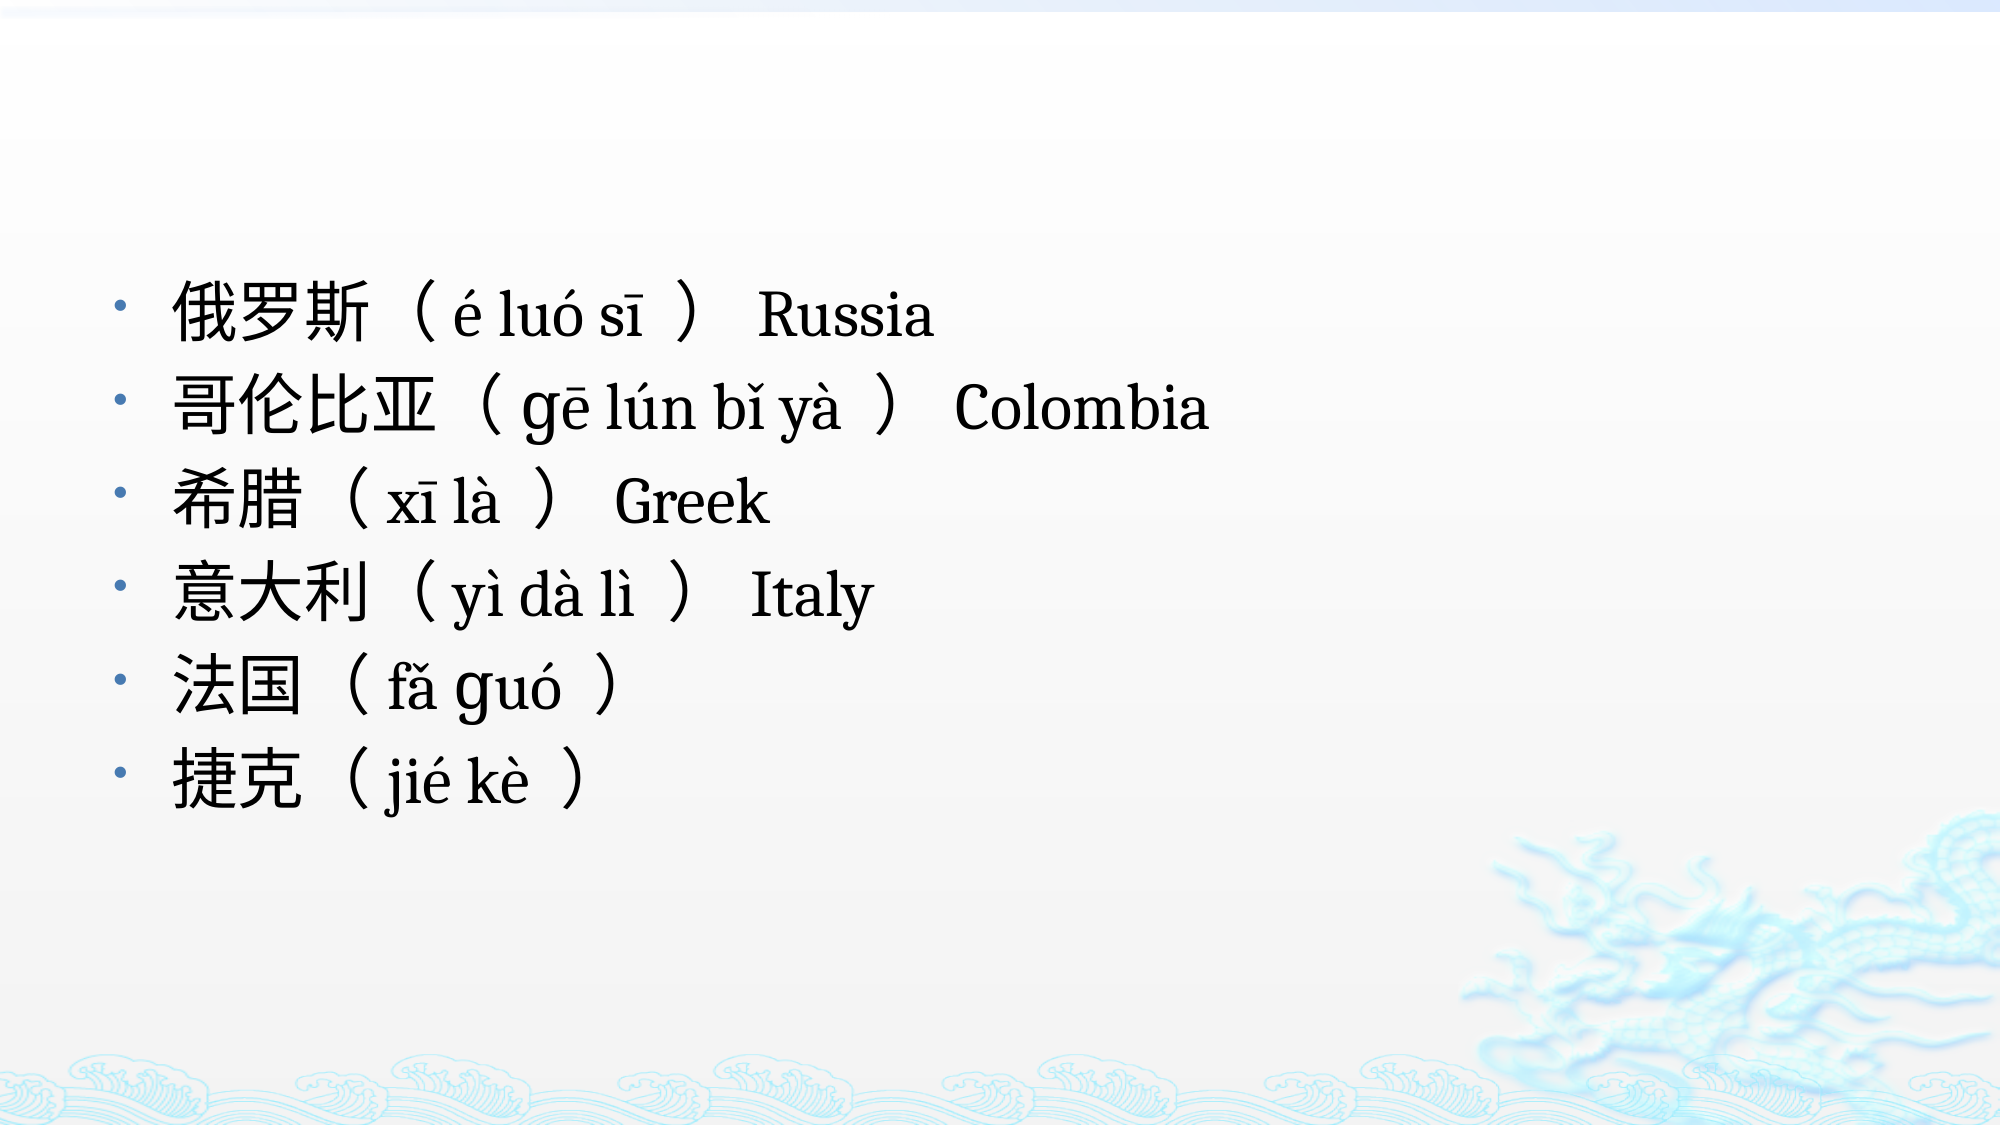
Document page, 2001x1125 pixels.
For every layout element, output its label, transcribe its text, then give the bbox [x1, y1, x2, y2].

list 俄罗斯（é luó sī ）Russia 哥伦比亚（ɡē lún bǐ yà ）Colombia 希腊（xī là ）Greek 意大利（yì dà lì ）Italy 法国（fǎ ɡuó ） 捷克（jié kè ） [99, 262, 1900, 1005]
